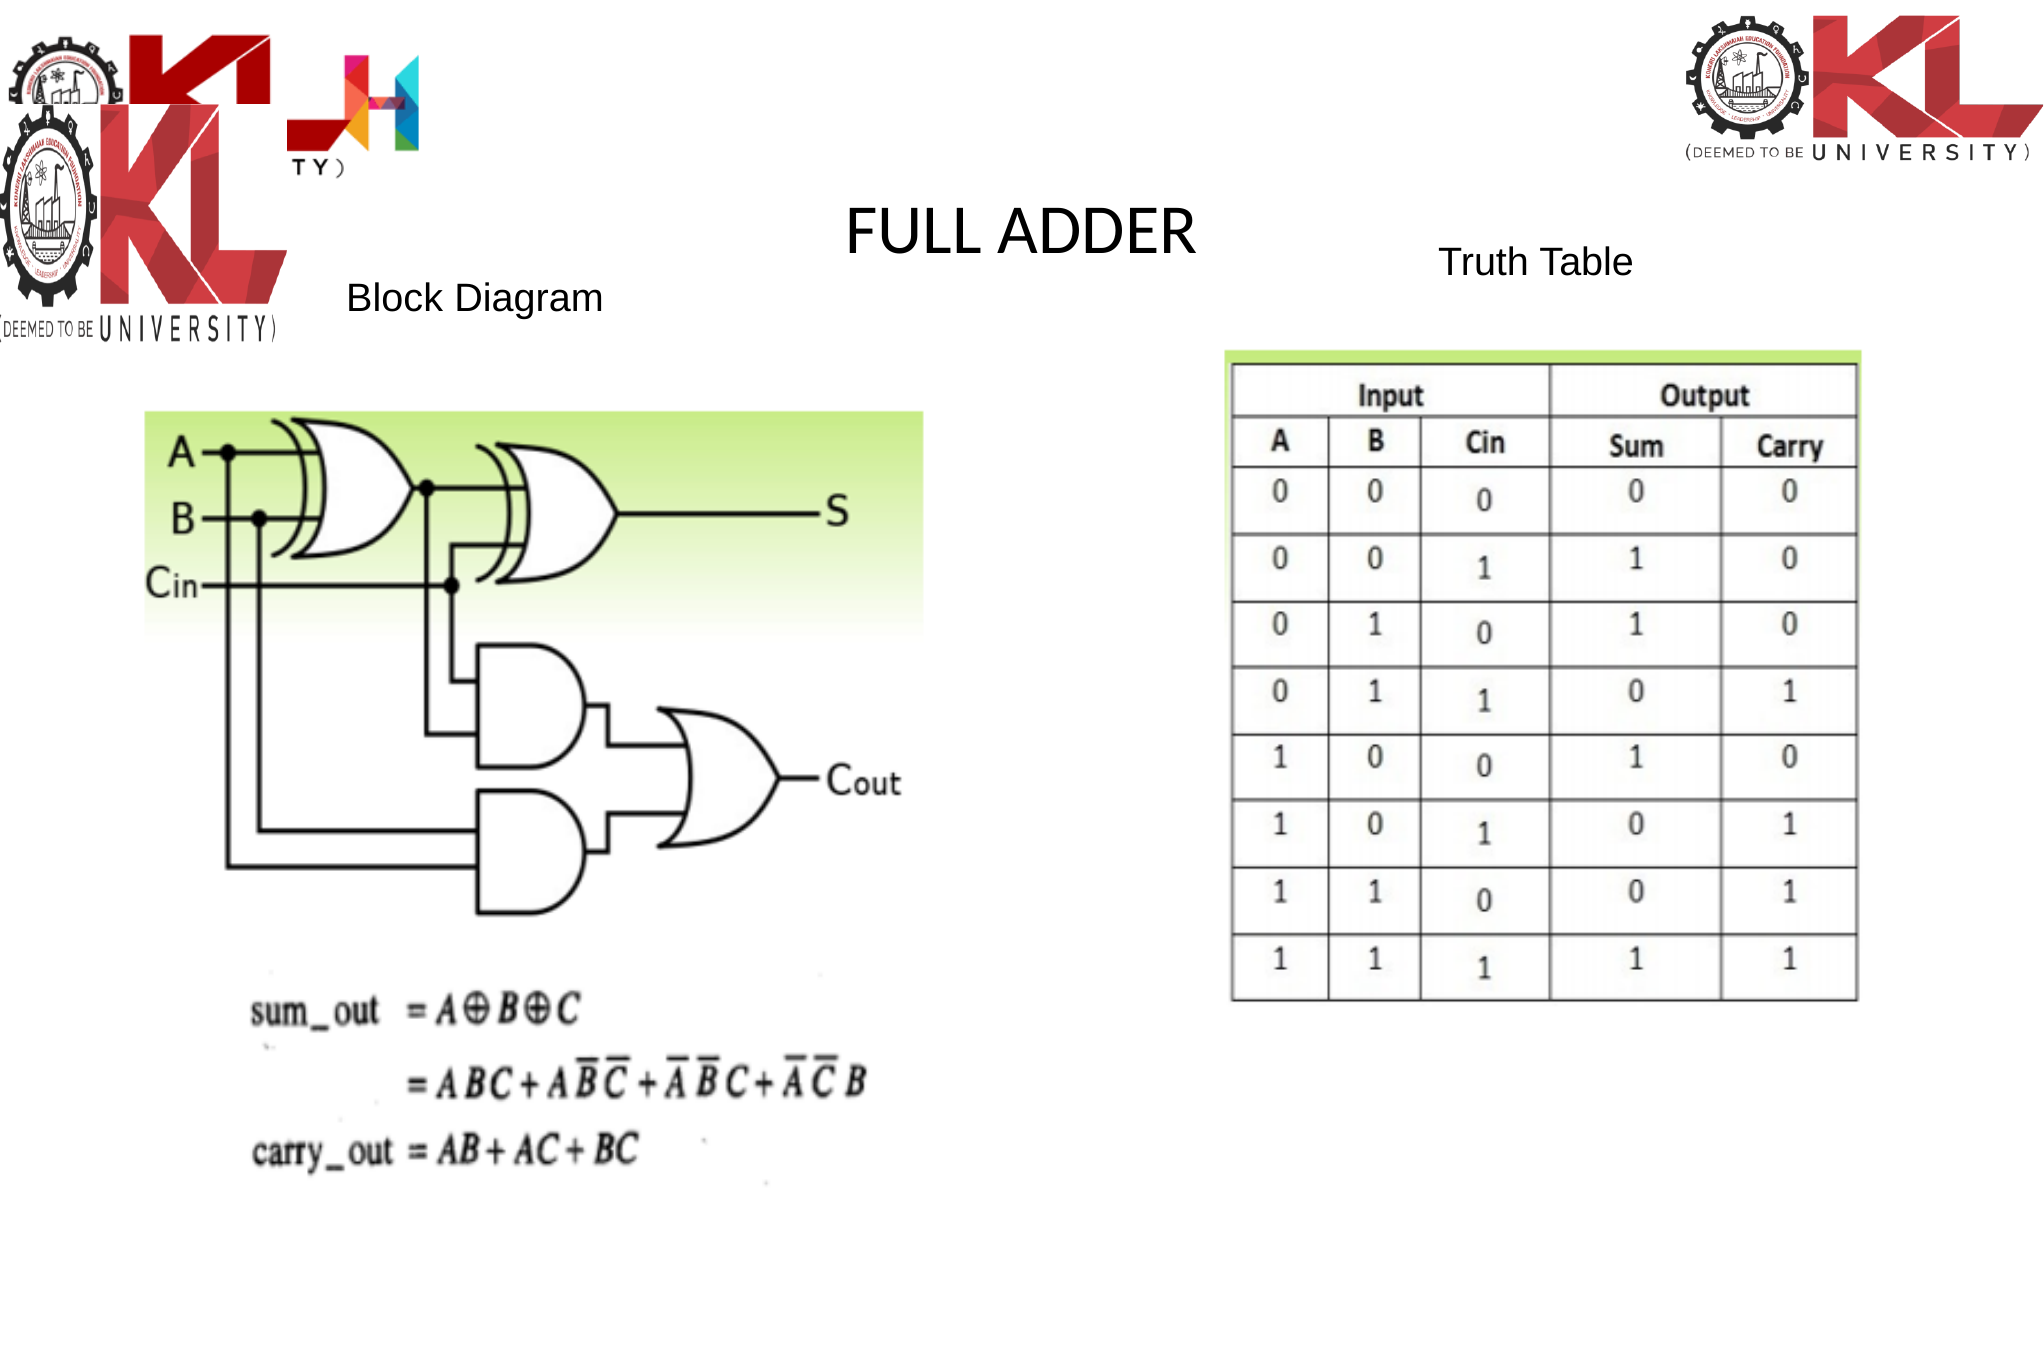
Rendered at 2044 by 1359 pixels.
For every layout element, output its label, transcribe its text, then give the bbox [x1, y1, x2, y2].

picture [112, 403, 966, 933]
text_box Truth Table [1246, 215, 1826, 322]
picture [1193, 340, 1935, 1075]
text_box Block Diagram [223, 251, 728, 358]
list FULL ADDER [69, 150, 1974, 1126]
picture [1686, 15, 2044, 161]
picture [142, 959, 938, 1199]
picture [0, 1, 433, 343]
